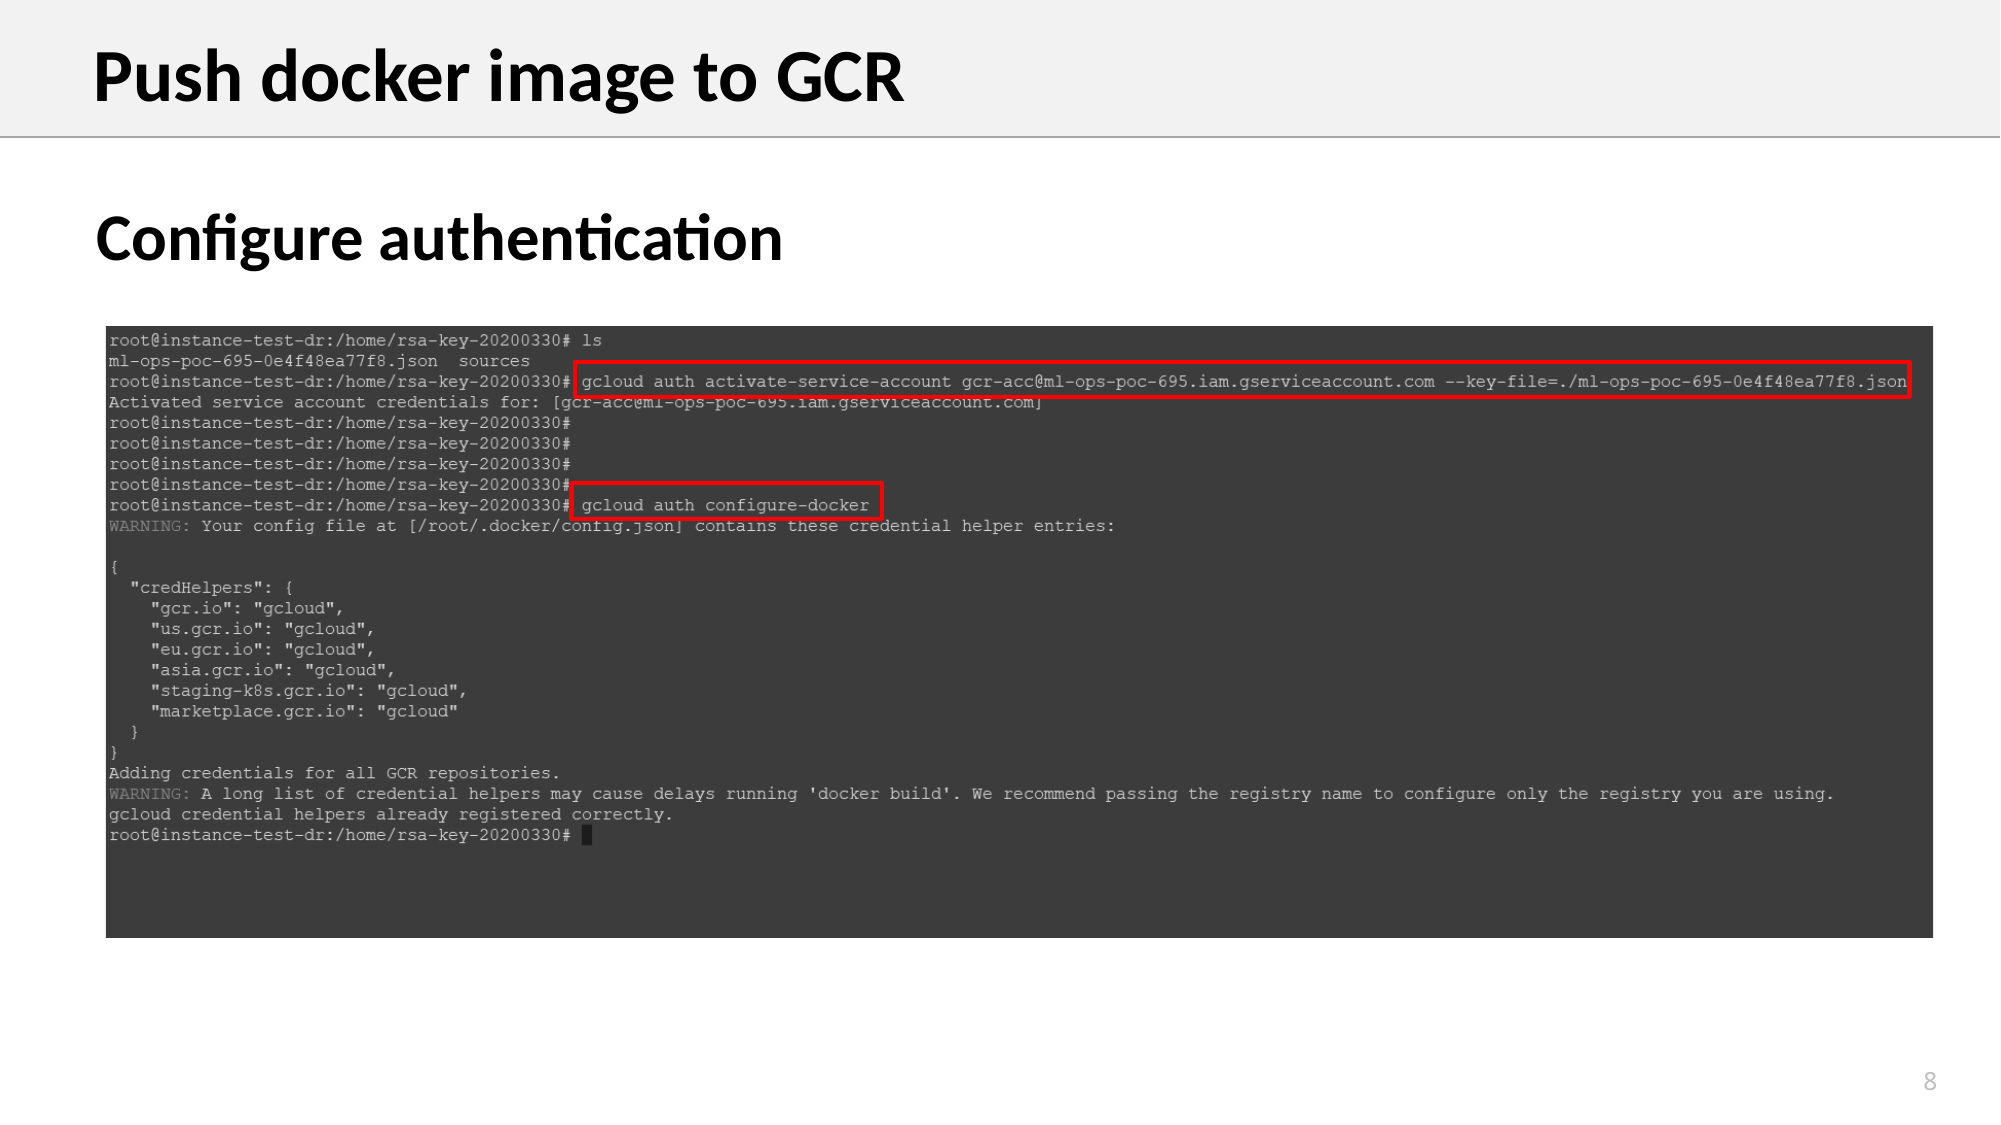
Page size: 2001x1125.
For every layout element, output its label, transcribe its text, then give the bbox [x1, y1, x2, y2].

text_box Push docker image to GCR [78, 19, 1863, 124]
picture [105, 326, 1934, 938]
text_box Configure authentication [81, 186, 1627, 281]
